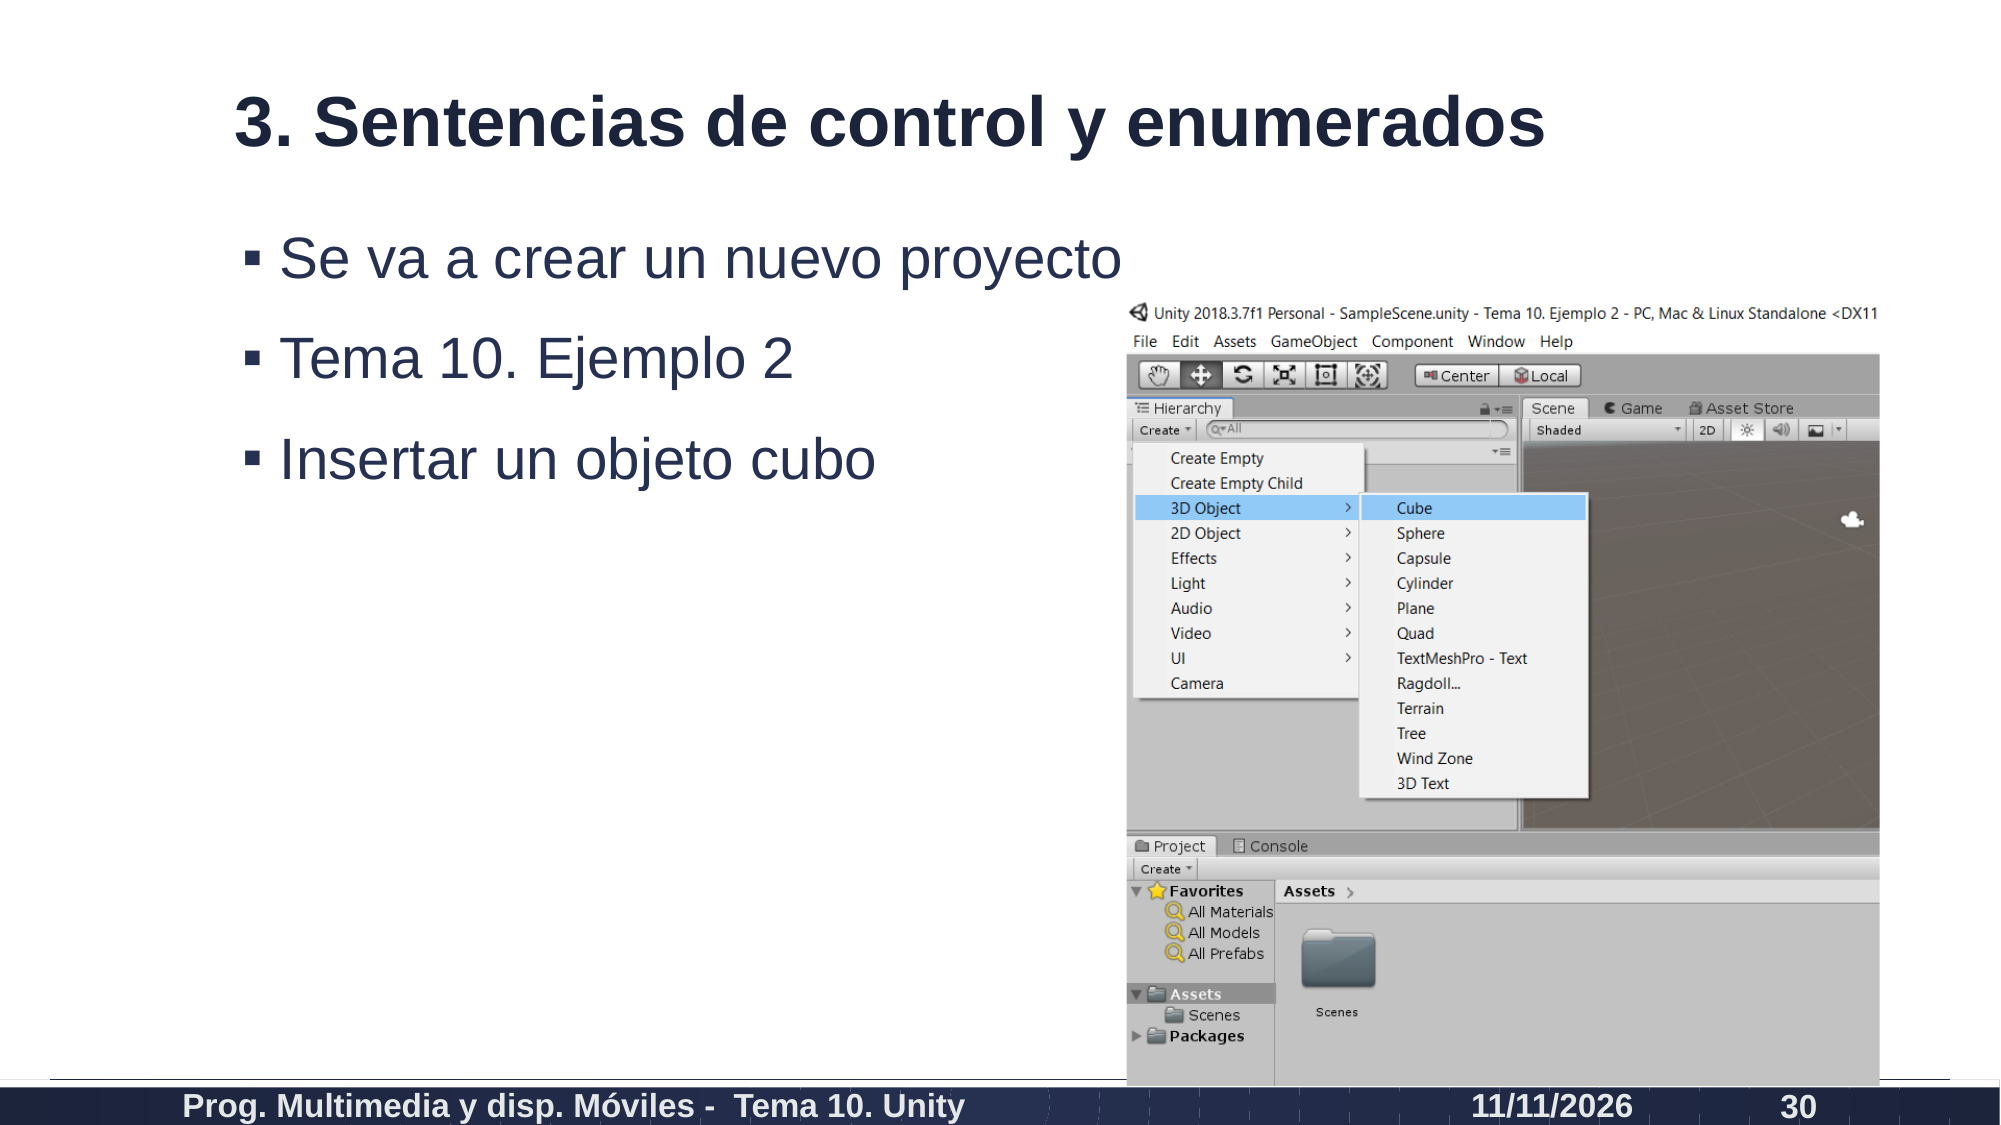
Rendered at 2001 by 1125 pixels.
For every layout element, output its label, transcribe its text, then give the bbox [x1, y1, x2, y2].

slide_number 30 [1674, 1086, 1833, 1125]
footer Prog. Multimedia y disp. Móviles - Tema 10. Unity [167, 1085, 1395, 1124]
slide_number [1420, 1086, 1649, 1124]
title 3. Sentencias de control y enumerados [219, 76, 1780, 170]
list Se va a crear un nuevo proyecto Tema 10. Ejemplo 2 Insertar un objeto cubo [219, 220, 1780, 989]
picture [1126, 298, 1880, 1086]
